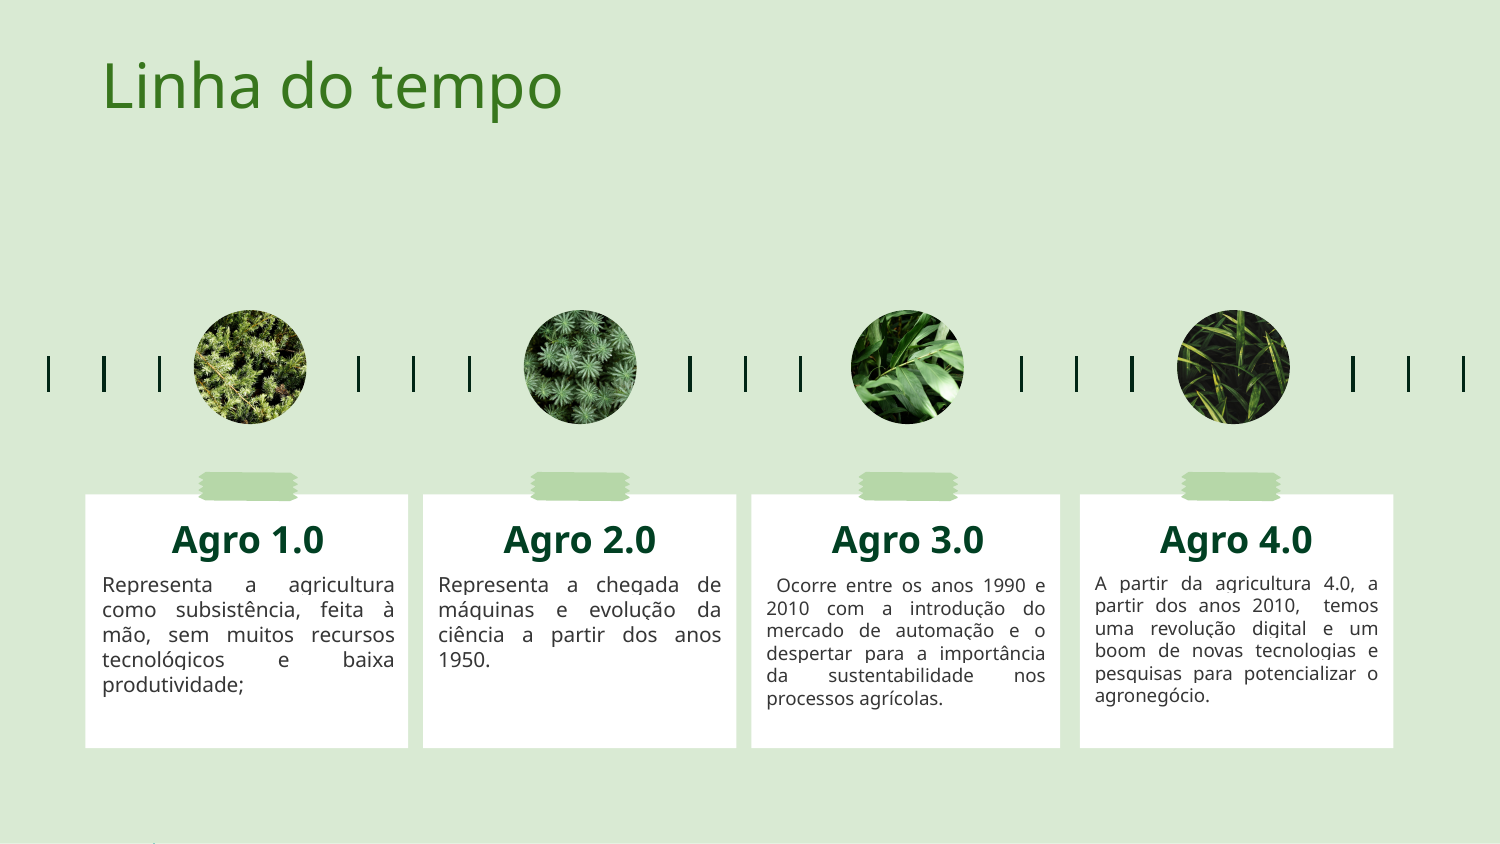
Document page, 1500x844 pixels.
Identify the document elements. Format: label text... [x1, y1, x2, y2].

picture [850, 309, 964, 425]
text_box [423, 494, 737, 556]
text_box Agro 4.0 [1107, 516, 1366, 556]
picture [1176, 309, 1291, 425]
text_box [642, 355, 845, 393]
text_box Agro 2.0 [451, 516, 709, 556]
text_box [85, 494, 409, 749]
text_box [530, 471, 630, 502]
text_box Ocorre entre os anos 1990 e 2010 com a introdução do mercado de automação e o despertar para a importância da sustentabilidade nos processos agrícolas. [751, 556, 1061, 650]
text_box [310, 355, 518, 393]
text_box [198, 471, 298, 502]
text_box [858, 471, 958, 502]
text_box [423, 650, 737, 749]
picture [193, 309, 307, 425]
text_box [1079, 494, 1394, 556]
text_box Agro 3.0 [779, 516, 1038, 556]
text_box [751, 650, 1061, 749]
text_box [0, 0, 1500, 844]
text_box Representa a agricultura como subsistência, feita à mão, sem muitos recursos tecnológicos e baixa produtividade; [86, 556, 410, 800]
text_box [970, 355, 1171, 393]
text_box [1181, 471, 1281, 502]
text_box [1296, 355, 1464, 393]
picture [523, 309, 637, 425]
text_box [751, 494, 1061, 556]
text_box Representa a chegada de máquinas e evolução da ciência a partir dos anos 1950. [423, 556, 737, 650]
text_box Agro 1.0 [119, 516, 377, 556]
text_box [48, 355, 188, 393]
text_box Linha do tempo [86, 30, 964, 136]
text_box [1079, 650, 1394, 749]
text_box A partir da agricultura 4.0, a partir dos anos 2010, temos uma revolução digital e um boom de novas tecnologias e pesquisas para potencializar o agronegócio. [1079, 556, 1394, 650]
